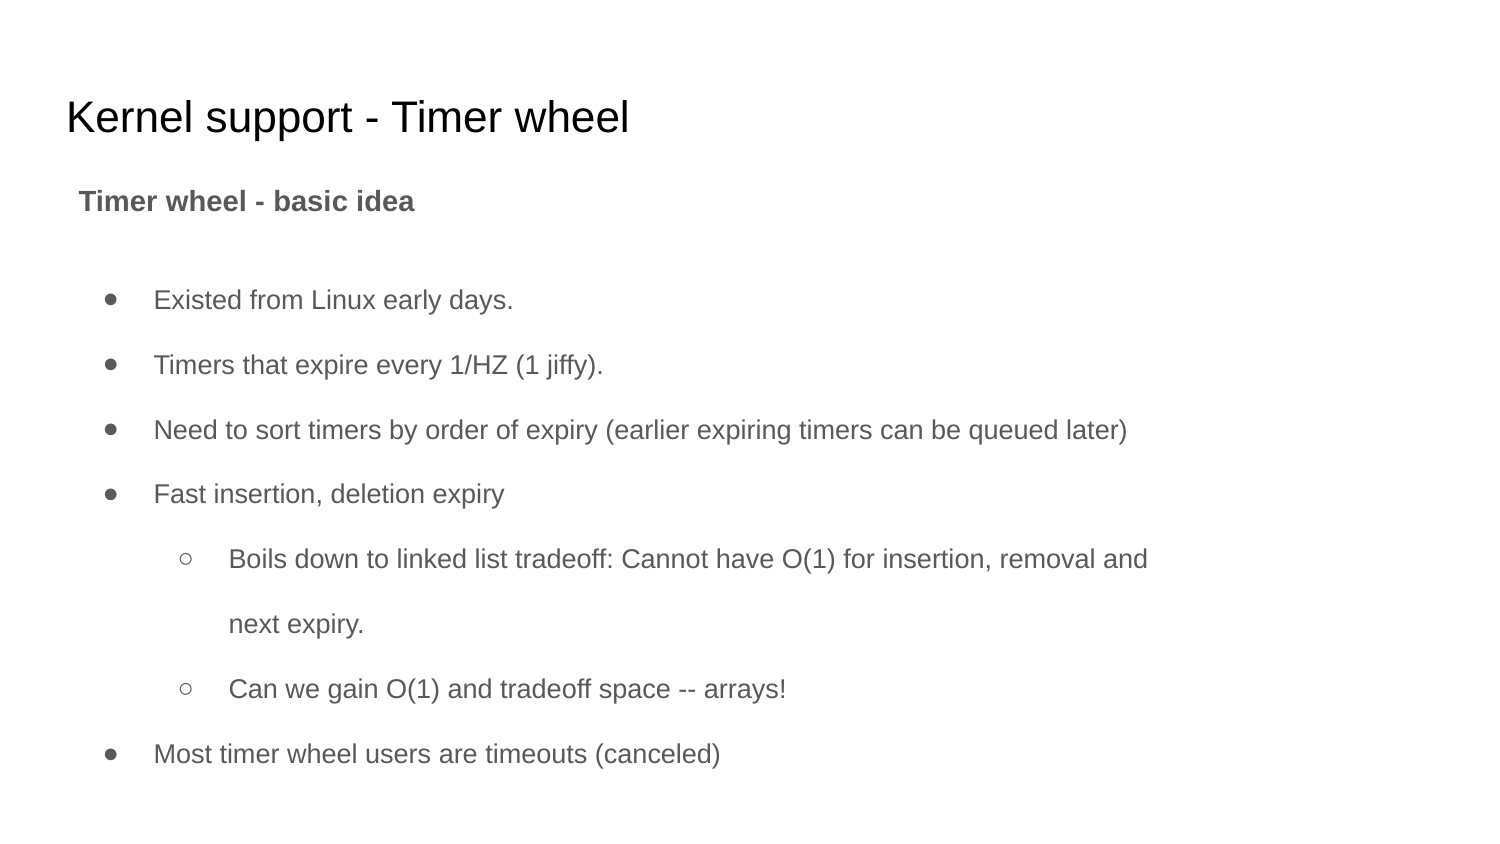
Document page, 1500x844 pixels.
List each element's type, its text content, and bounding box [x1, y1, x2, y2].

title Kernel support - Timer wheel [51, 73, 1449, 168]
text_box Timer wheel - basic idea Existed from Linux early days. Timers that expire every 1/HZ (1 jiffy). Need to sort timers by order of expiry (earlier expiring timers can be queued later) Fast insertion, deletion expiry Boils down to linked list tradeoff: Cannot have O(1) for insertion, removal and next expiry. Can we gain O(1) and tradeoff space -- arrays! Most timer wheel users are timeouts (canceled) [63, 167, 1178, 833]
